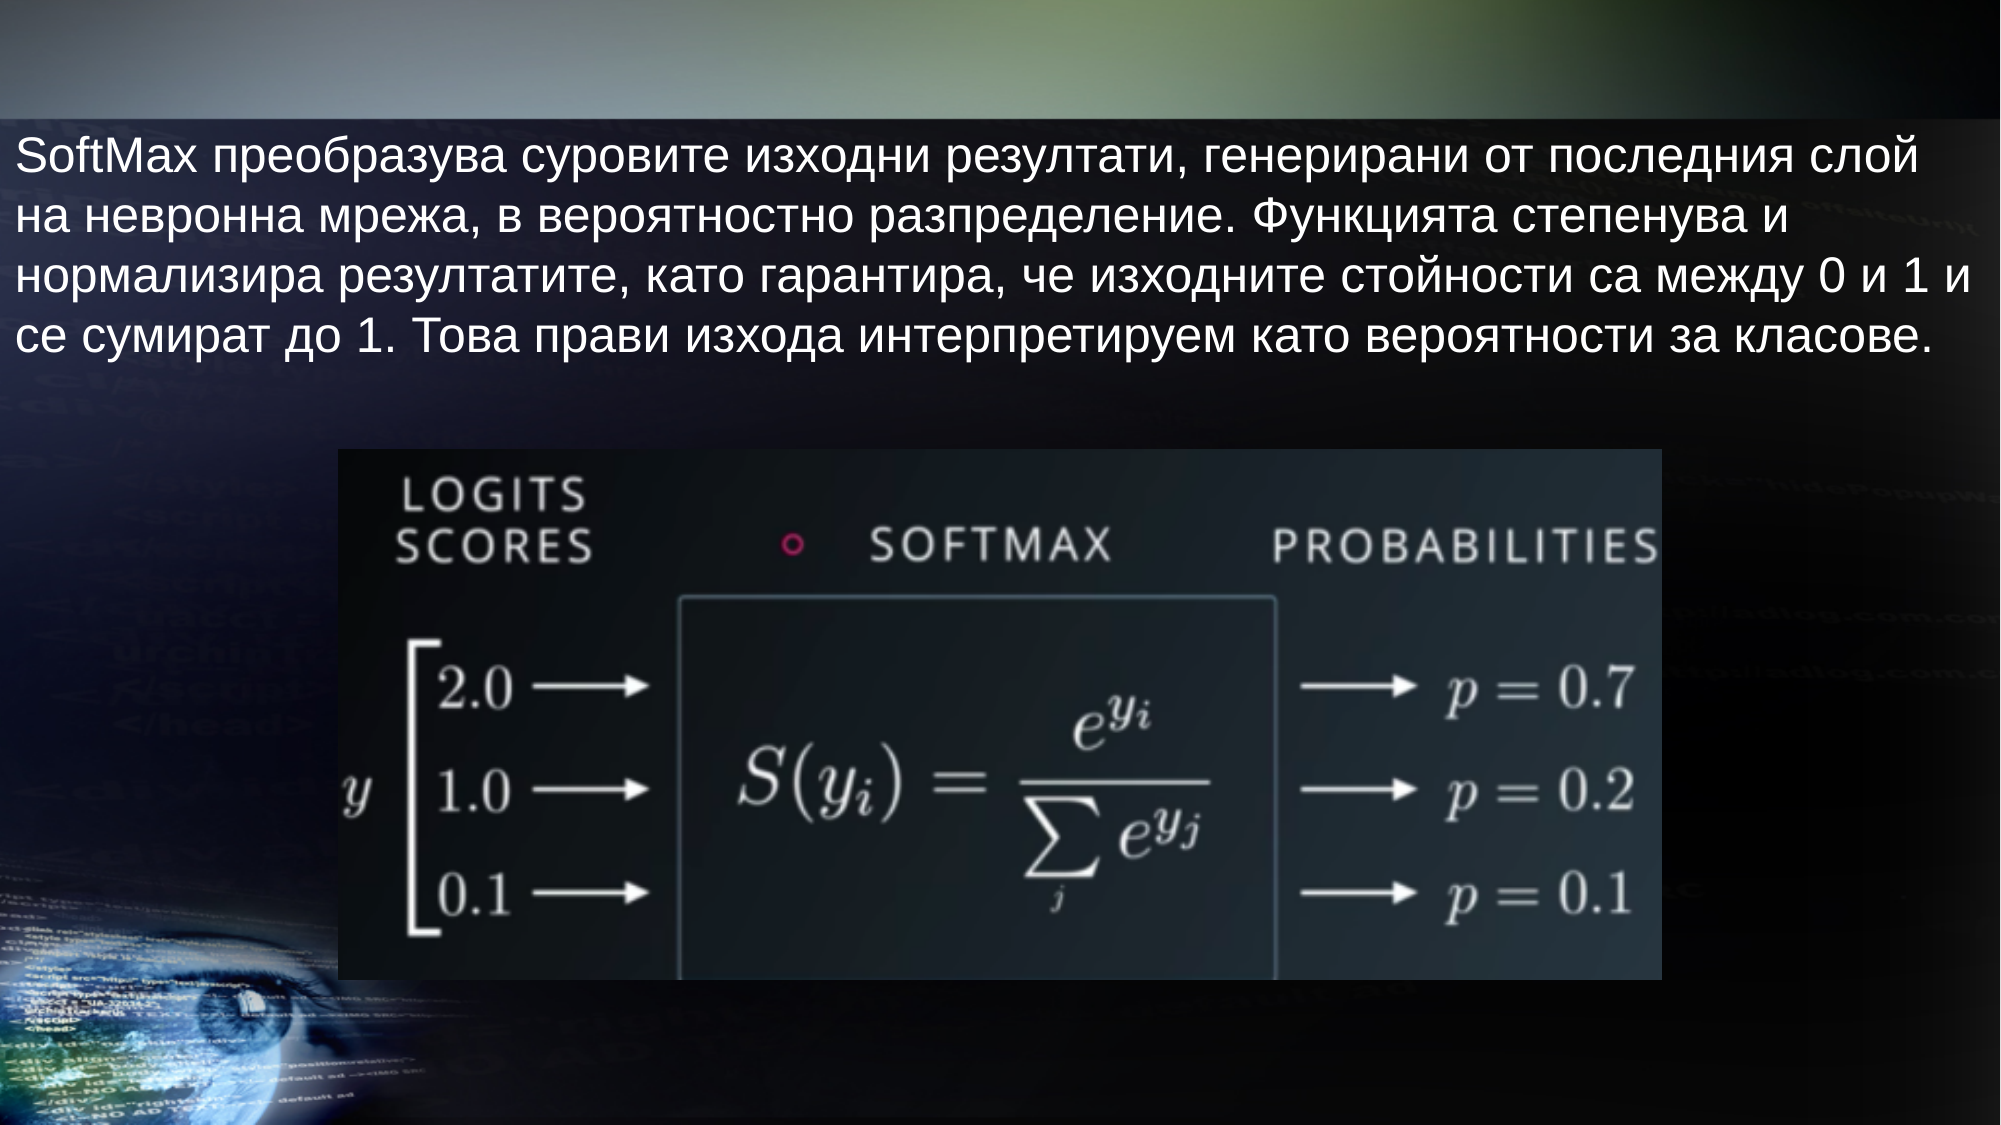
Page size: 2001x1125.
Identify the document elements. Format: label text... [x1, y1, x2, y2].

text_box SoftMax преобразува суровите изходни резултати, генерирани от последния слой на невронна мрежа, в вероятностно разпределение. Функцията степенува и нормализира резултатите, като гарантира, че изходните стойности са между 0 и 1 и се сумират до 1. Това прави изхода интерпретируем като вероятности за класове. [0, 114, 2000, 370]
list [337, 449, 1663, 980]
picture [0, 0, 2001, 1125]
